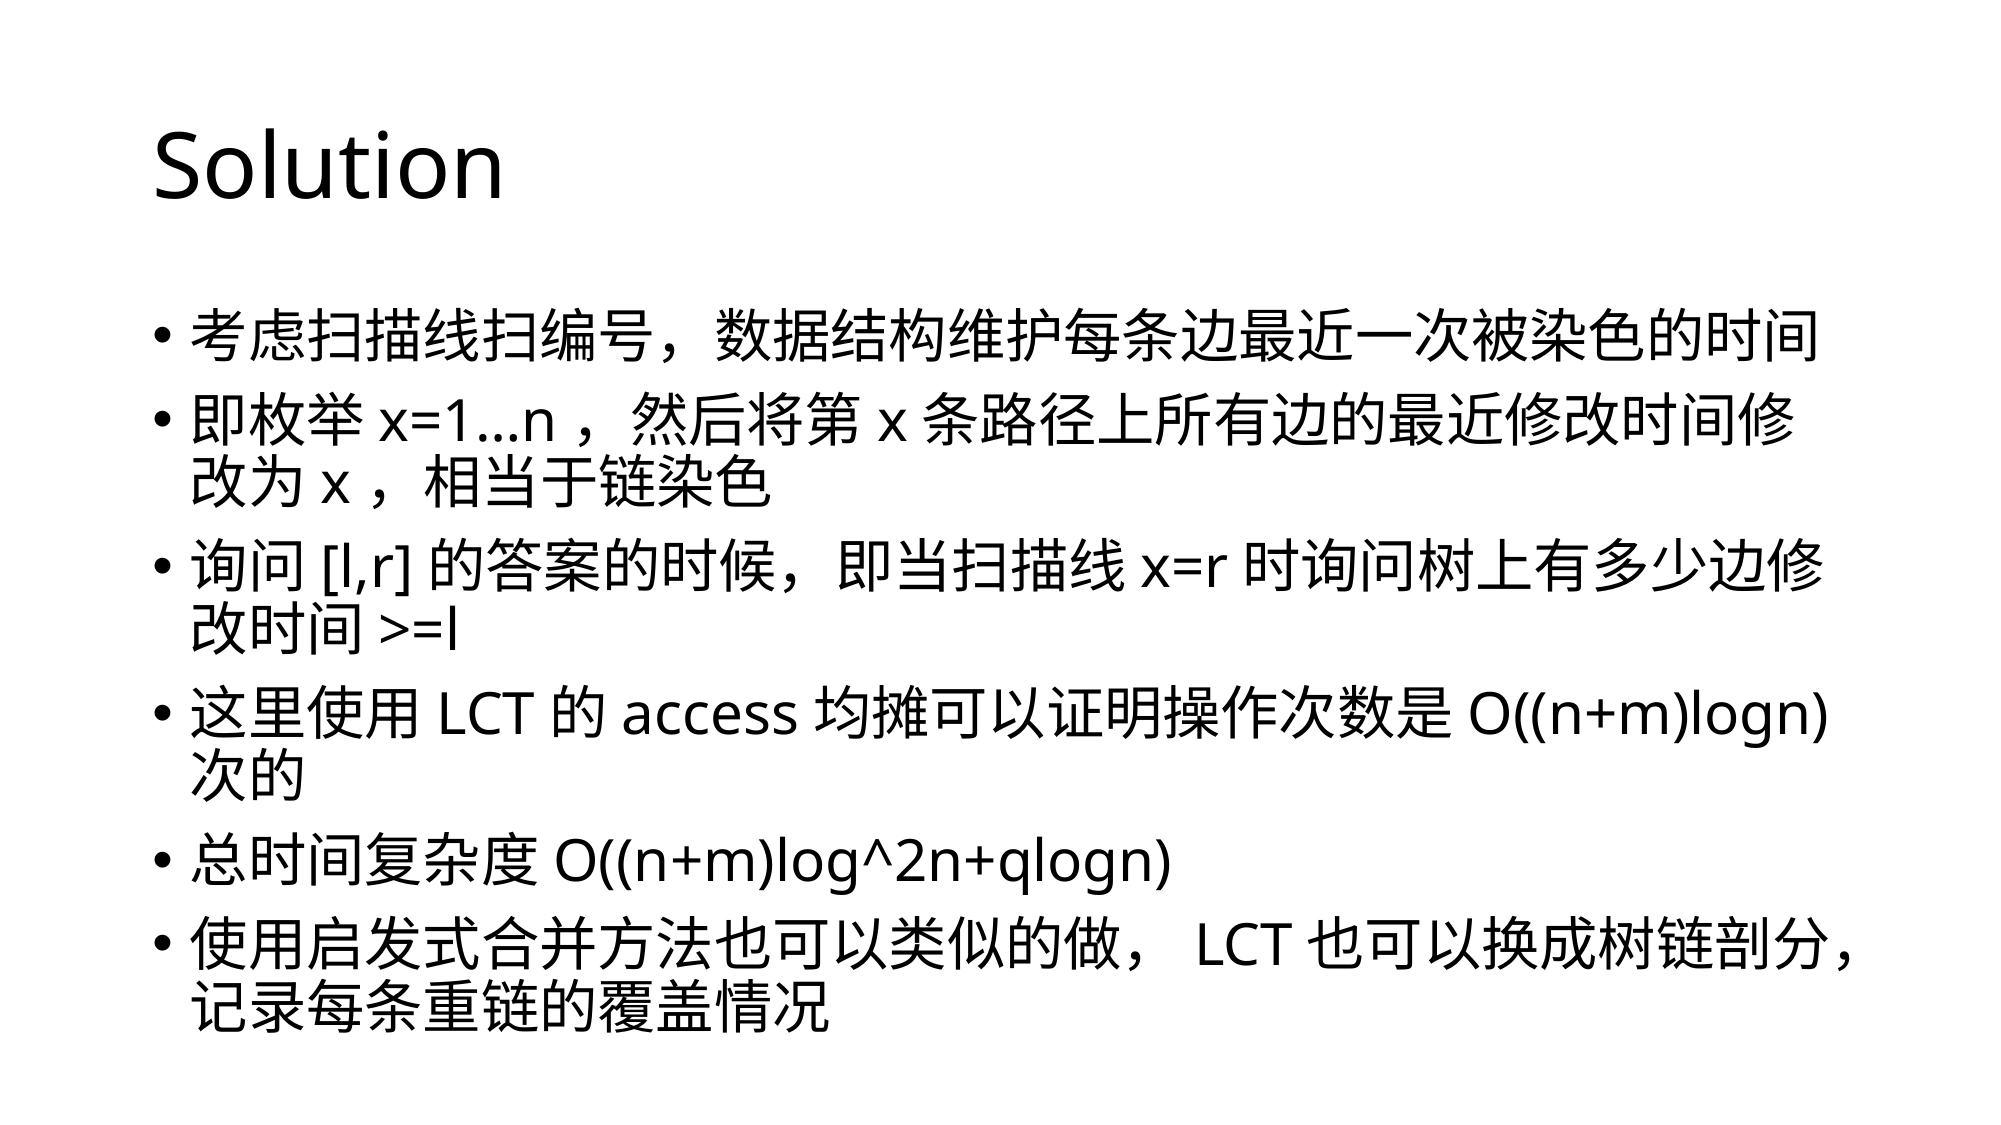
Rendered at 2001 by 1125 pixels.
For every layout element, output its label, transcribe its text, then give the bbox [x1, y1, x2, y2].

list 考虑扫描线扫编号，数据结构维护每条边最近一次被染色的时间 即枚举x=1…n，然后将第x条路径上所有边的最近修改时间修改为x，相当于链染色 询问[l,r]的答案的时候，即当扫描线x=r时询问树上有多少边修改时间>=l 这里使用LCT的access均摊可以证明操作次数是O((n+m)logn)次的 总时间复杂度O((n+m)log^2n+qlogn) 使用启发式合并方法也可以类似的做，LCT也可以换成树链剖分，记录每条重链的覆盖情况 [137, 299, 1863, 1014]
title Solution [137, 59, 1863, 278]
